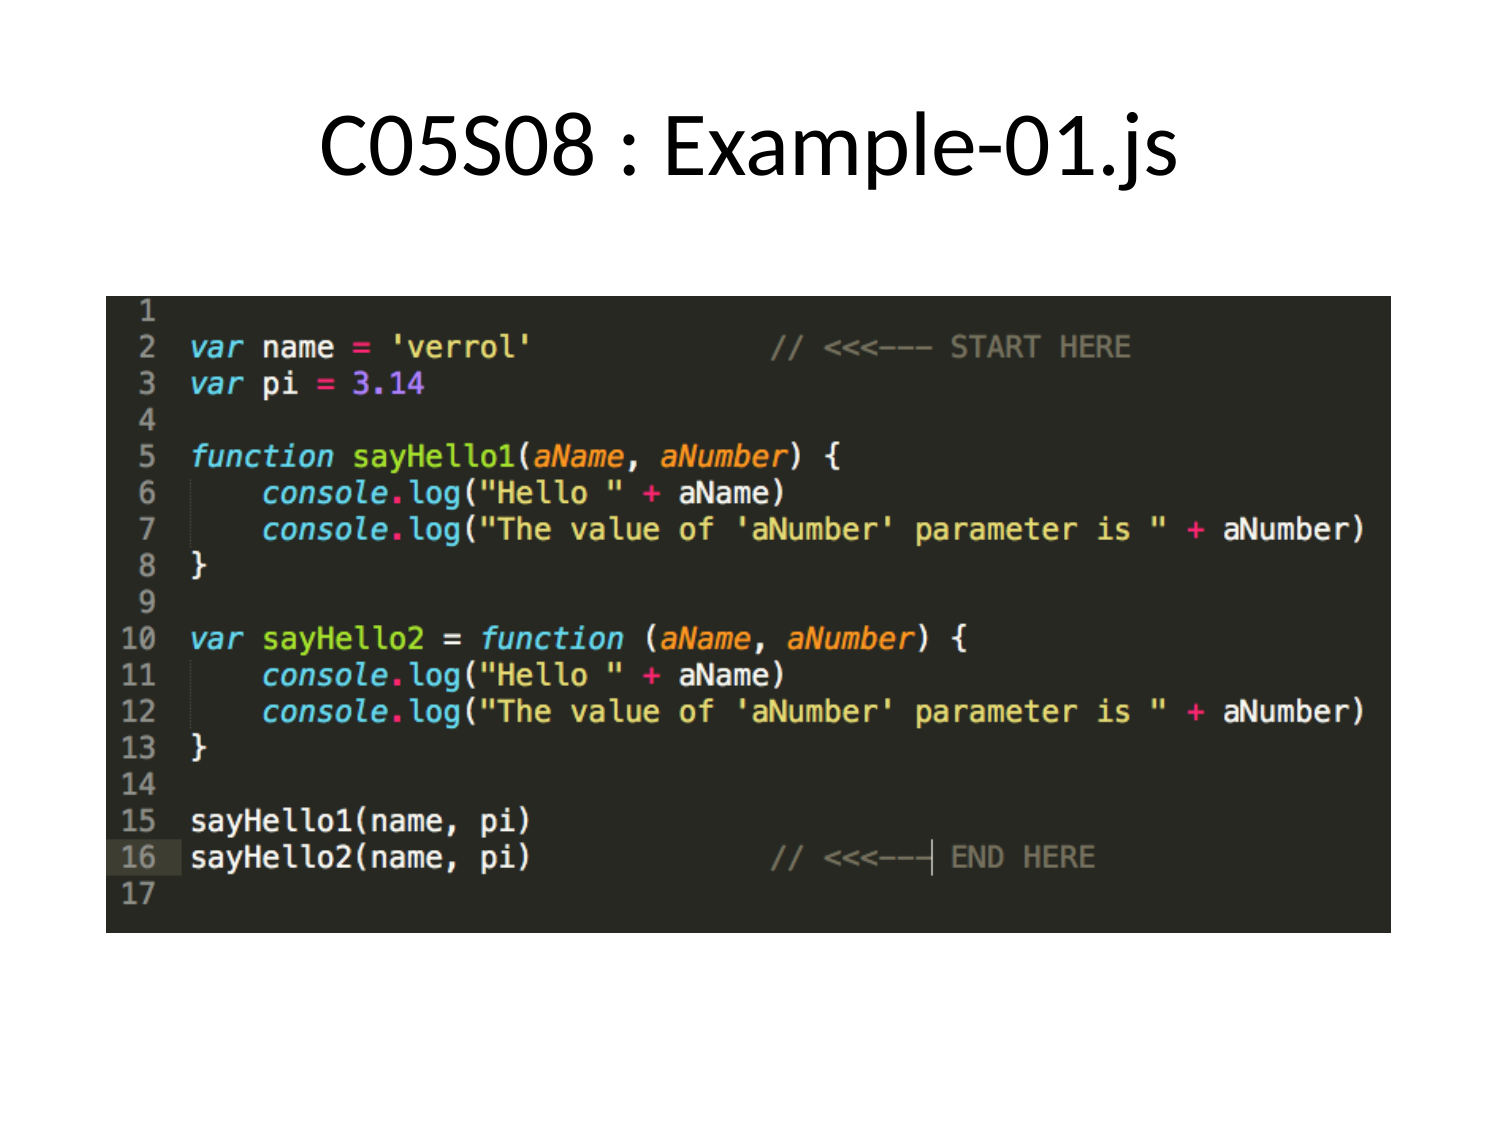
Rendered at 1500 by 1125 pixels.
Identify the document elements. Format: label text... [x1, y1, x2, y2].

picture [106, 296, 1391, 934]
title C05S08 : Example-01.js [75, 45, 1425, 233]
list [75, 262, 1425, 1005]
